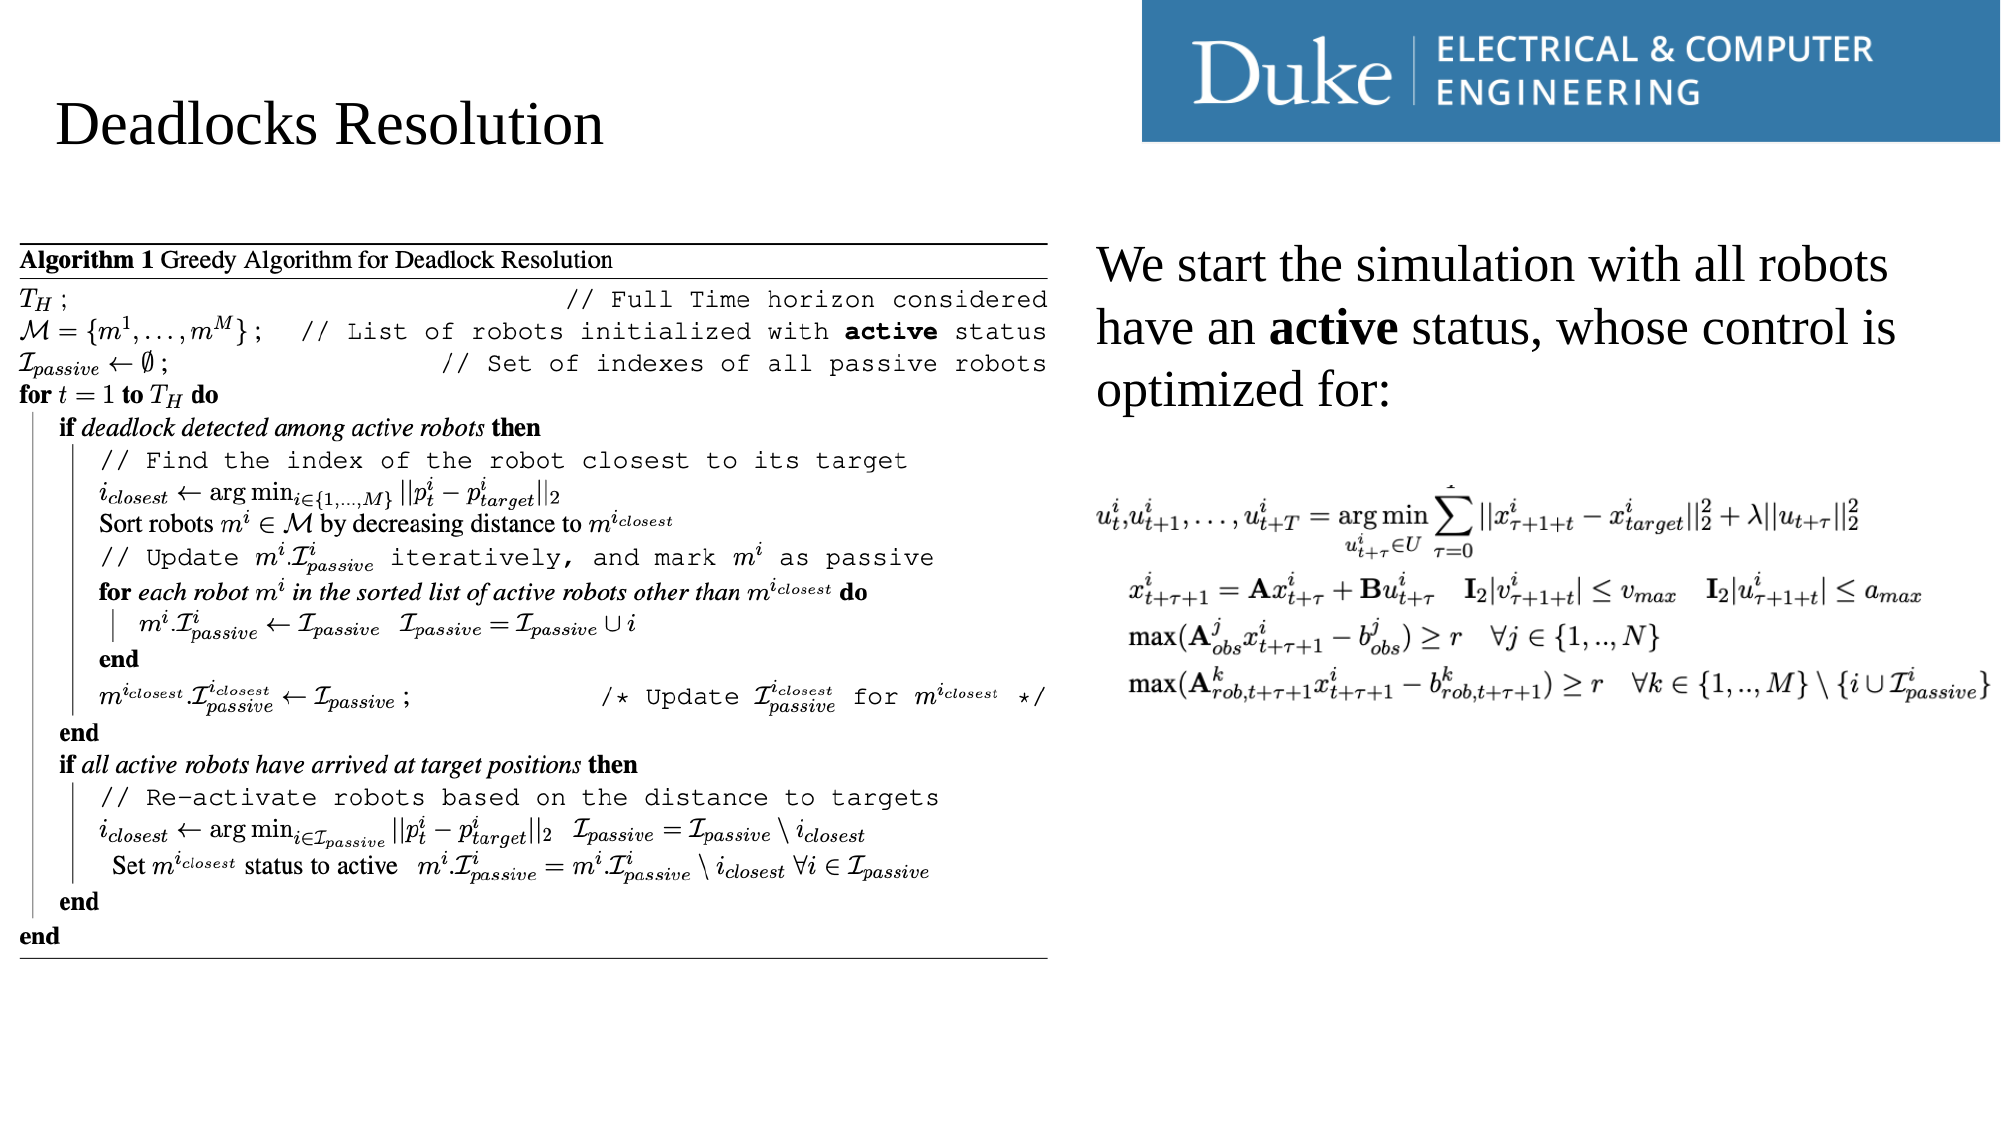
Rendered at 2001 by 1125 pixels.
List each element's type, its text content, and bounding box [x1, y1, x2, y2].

text_box We start the simulation with all robots have an active status, whose control is optimized for: [1081, 222, 1982, 425]
picture [1141, 0, 2001, 144]
picture [1086, 485, 2000, 712]
text_box Deadlocks Resolution [40, 75, 621, 165]
picture [0, 221, 1059, 975]
